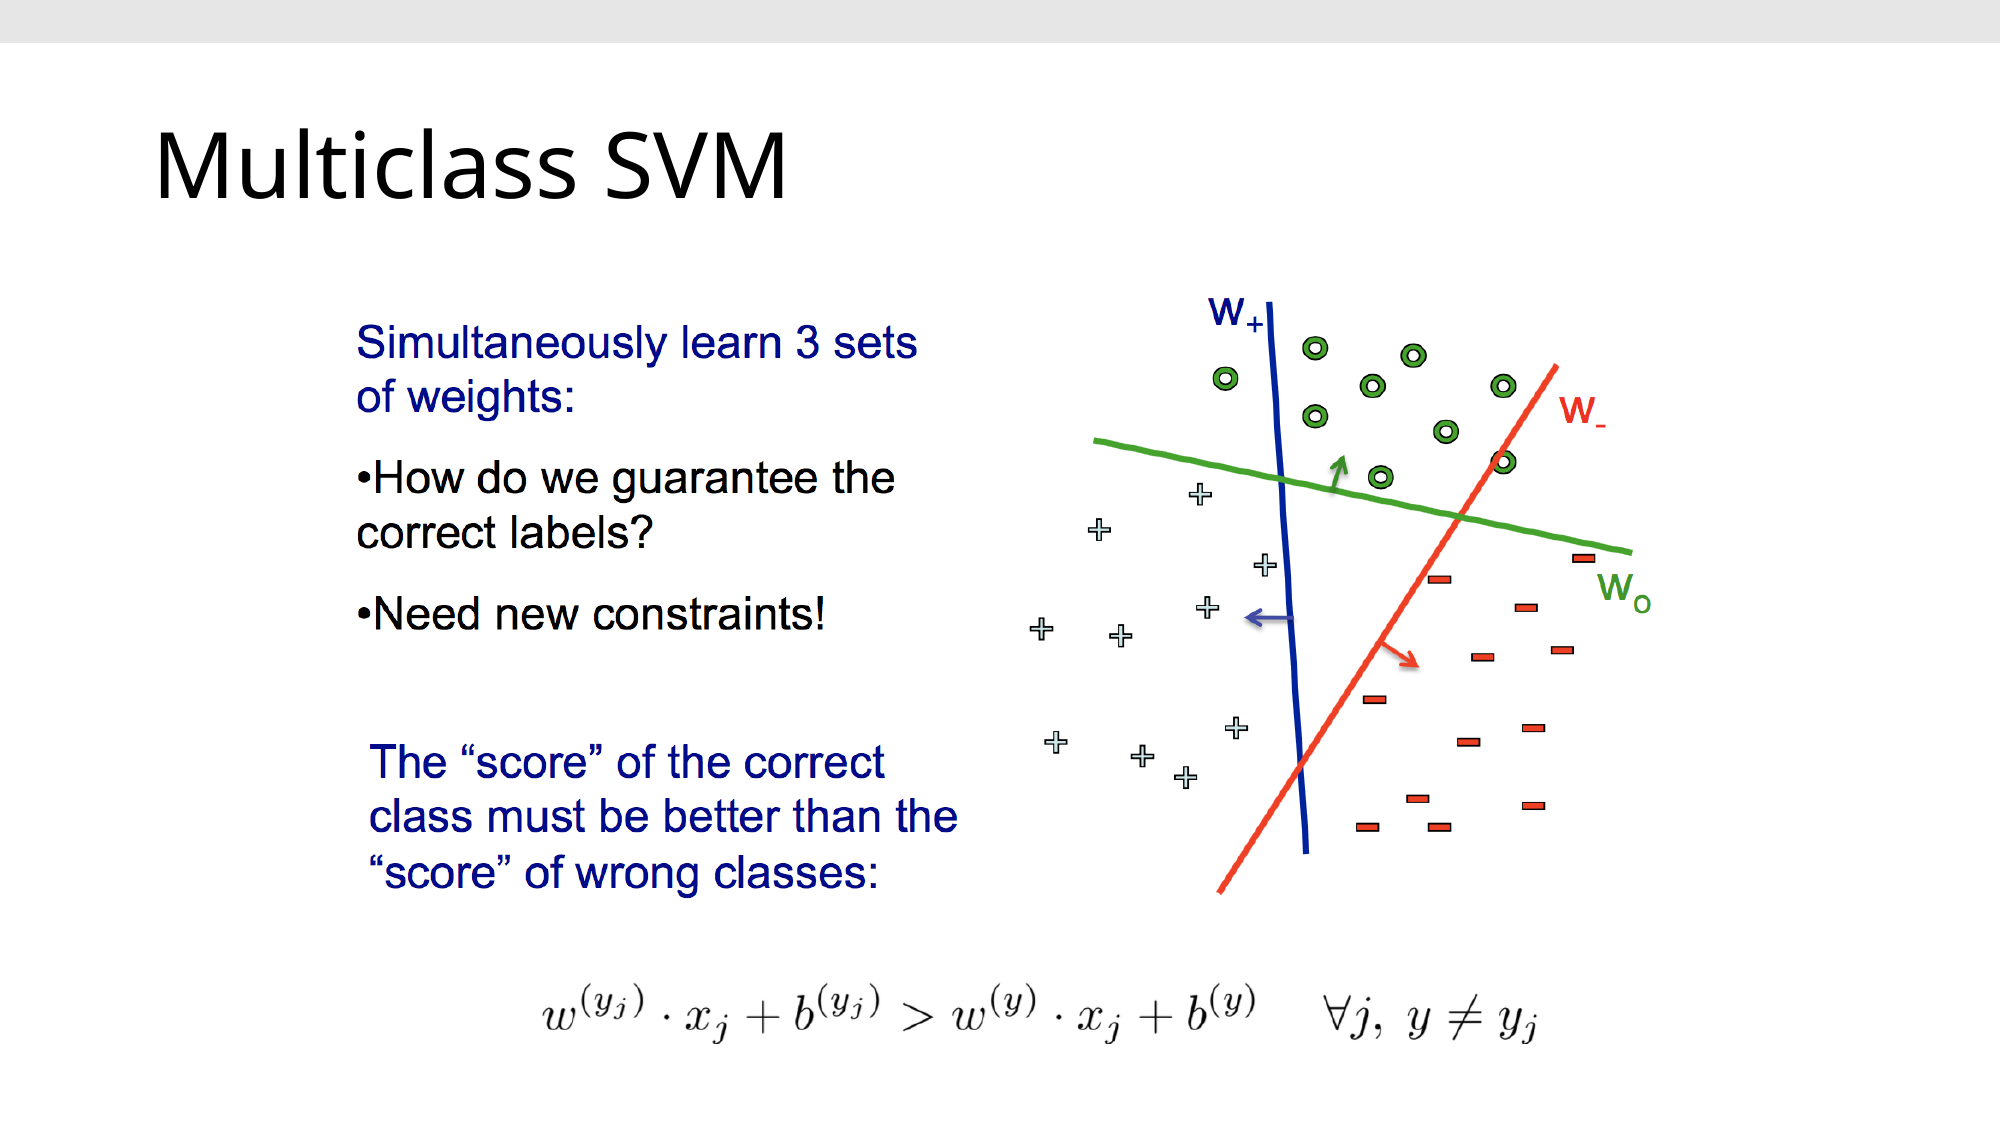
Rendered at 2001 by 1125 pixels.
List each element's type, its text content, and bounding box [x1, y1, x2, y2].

picture [292, 224, 1707, 1125]
title Multiclass SVM [137, 59, 1863, 278]
text_box [0, 0, 2000, 44]
